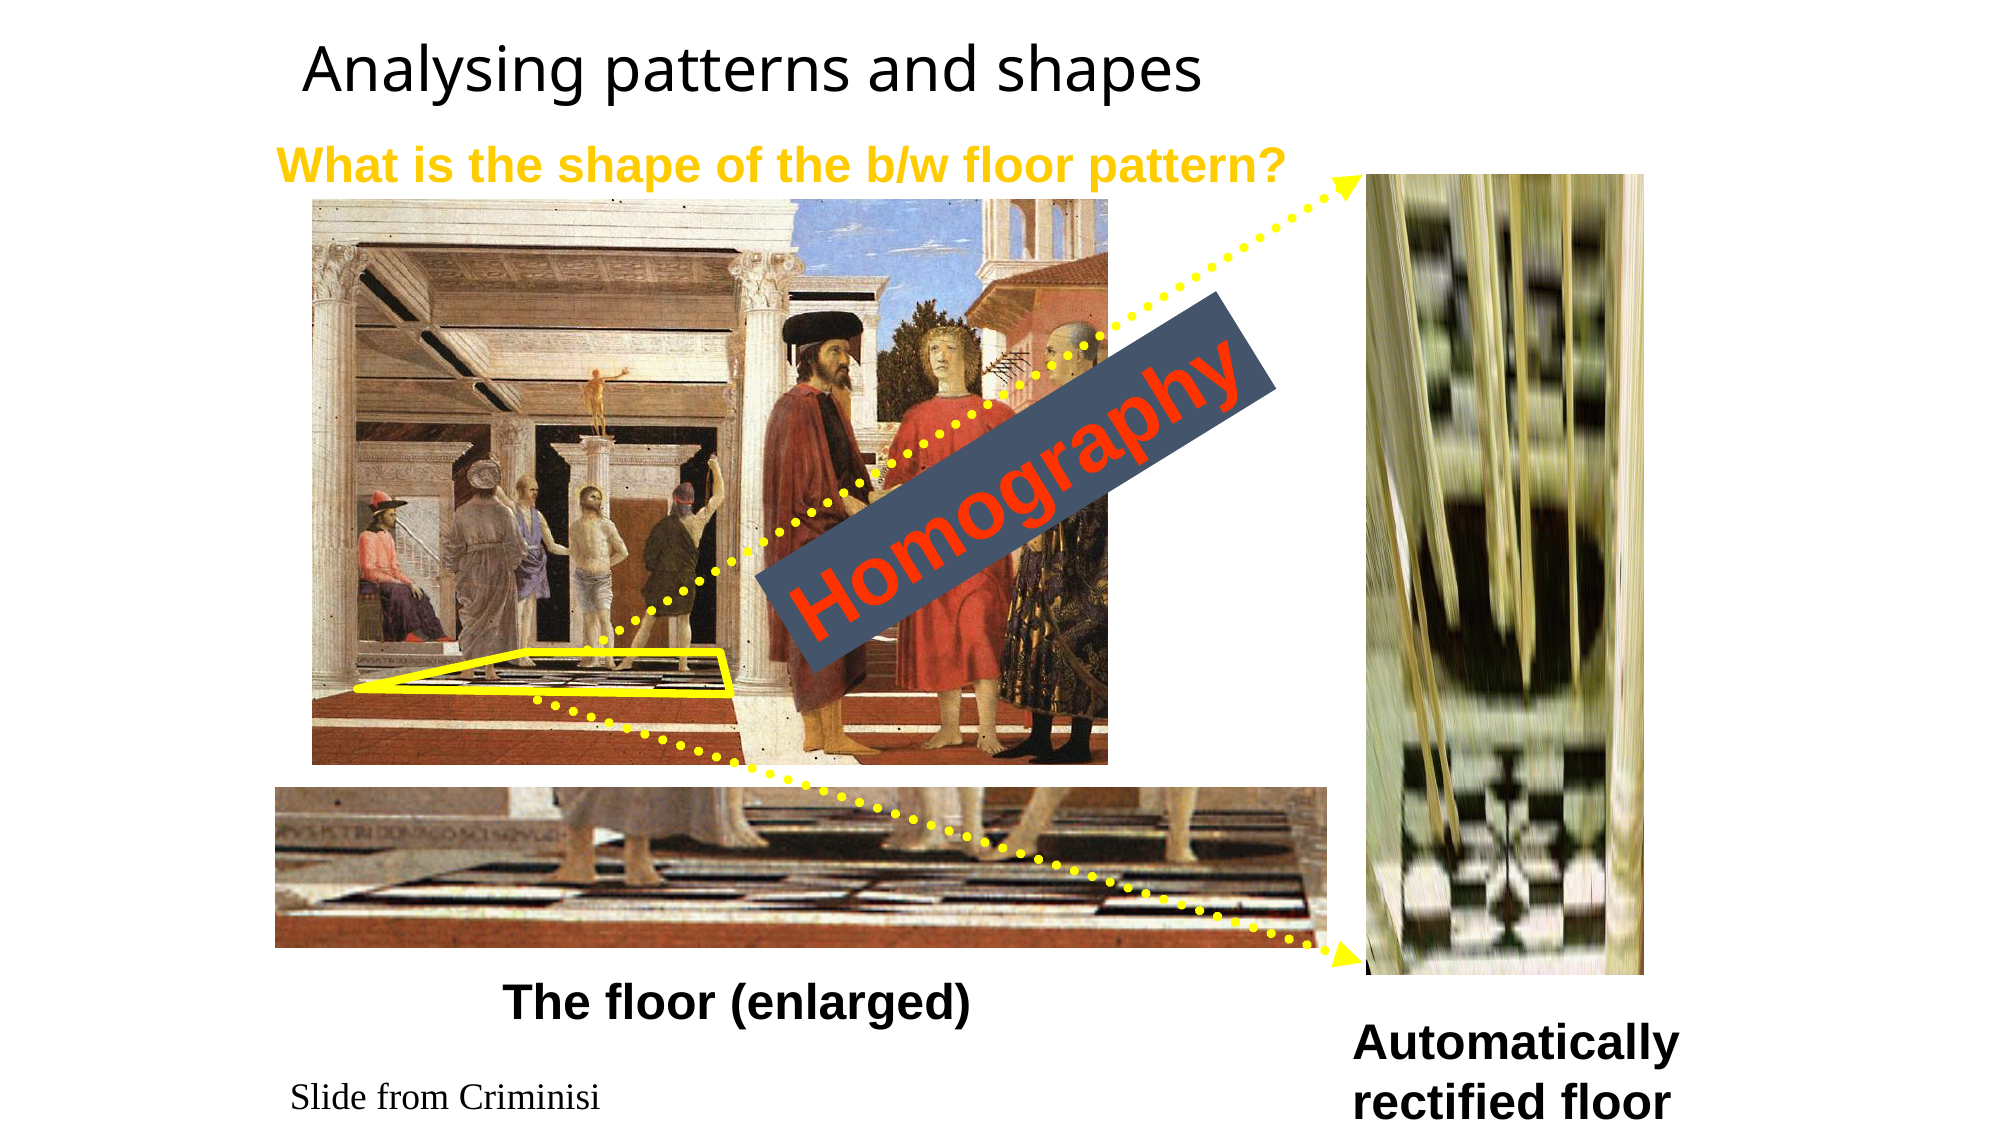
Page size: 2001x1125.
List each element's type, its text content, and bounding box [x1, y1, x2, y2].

text_box Slide from Criminisi [274, 1064, 616, 1125]
text_box What is the shape of the b/w floor pattern? [261, 124, 1304, 200]
title Analysing patterns and shapes [287, 16, 1675, 125]
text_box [1366, 174, 1644, 975]
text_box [274, 787, 357, 948]
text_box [312, 199, 357, 765]
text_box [357, 174, 1363, 963]
text_box Automatically rectified floor [1337, 1002, 1713, 1125]
text_box The floor (enlarged) [487, 963, 1050, 1038]
